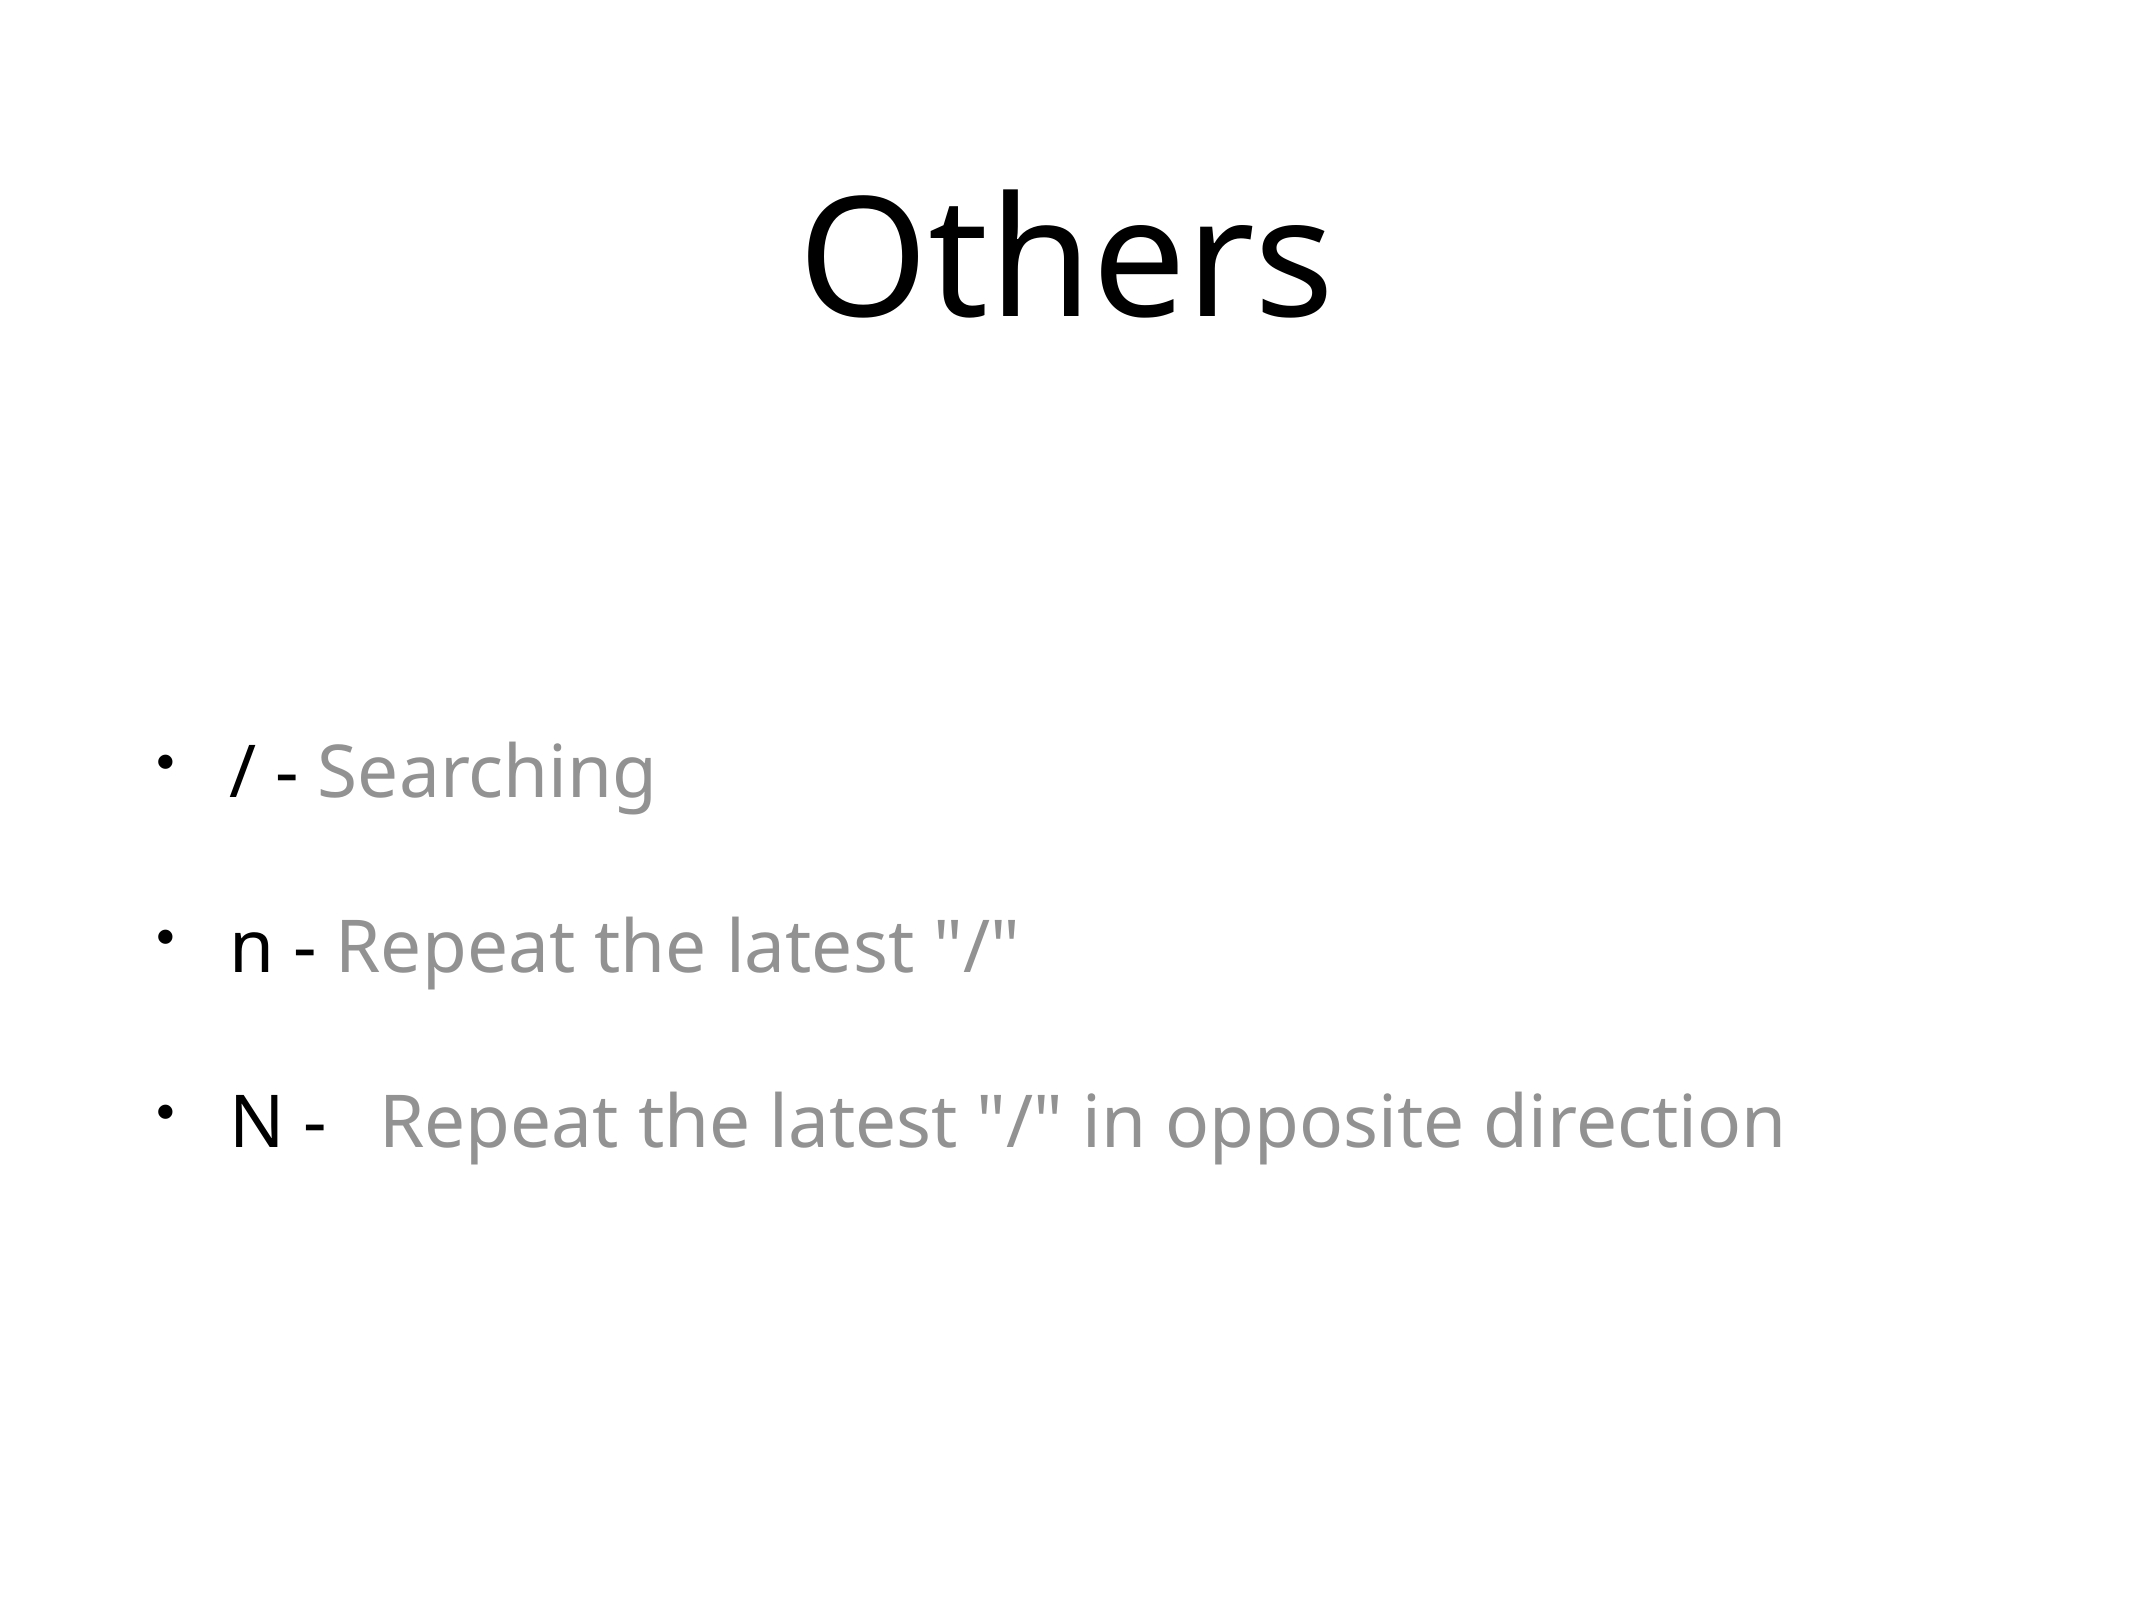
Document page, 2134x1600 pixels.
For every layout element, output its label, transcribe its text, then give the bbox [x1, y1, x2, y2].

list / - Searching n - Repeat the latest "/" N - Repeat the latest "/" in opposite direction [155, 428, 1978, 1460]
title Others [155, 72, 1978, 428]
